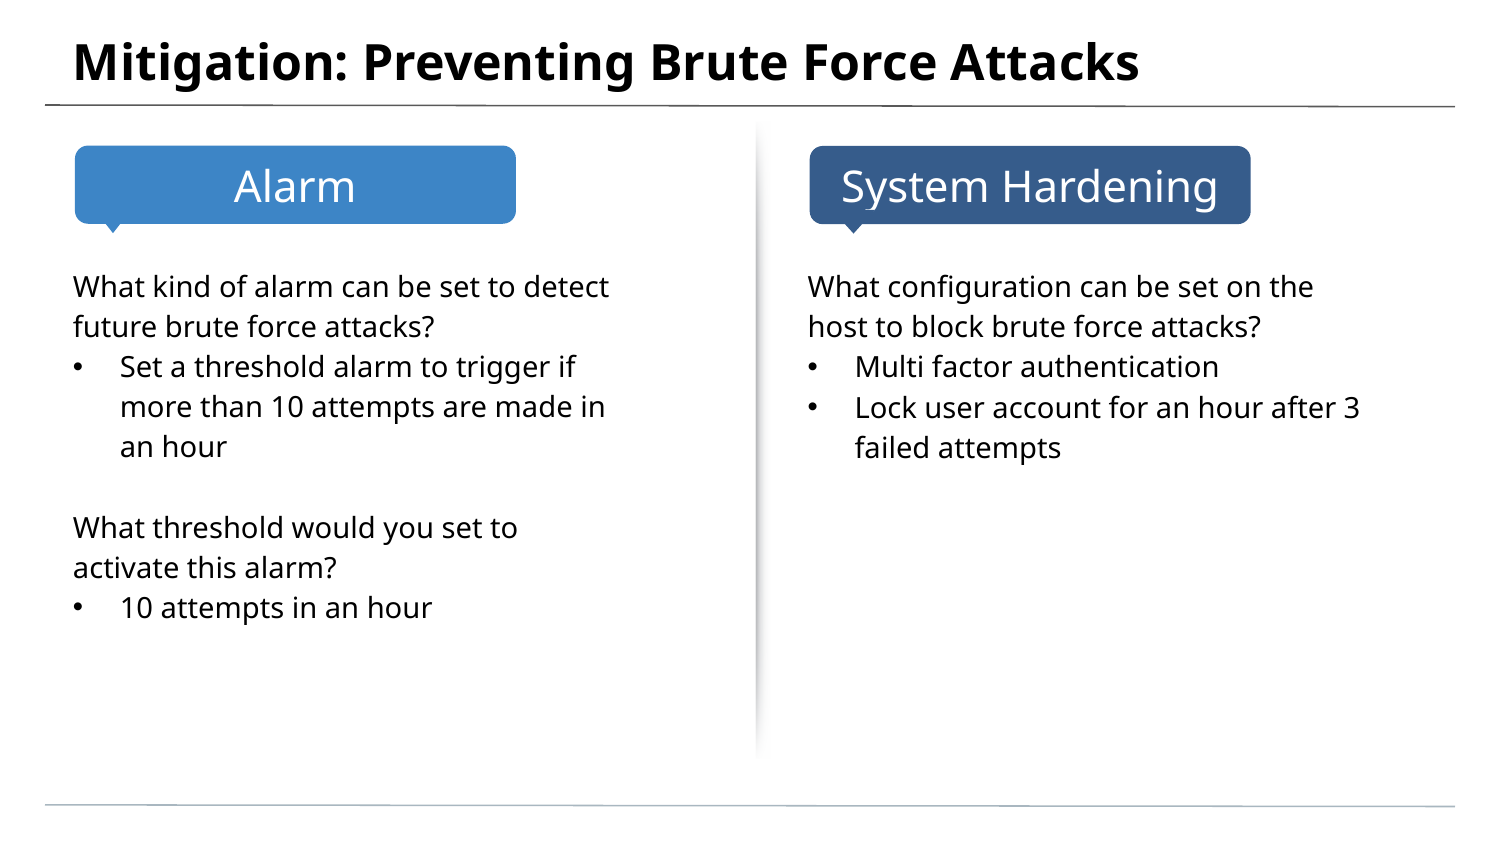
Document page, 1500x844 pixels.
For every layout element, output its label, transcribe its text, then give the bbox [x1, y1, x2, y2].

subtitle What kind of alarm can be set to detect future brute force attacks? Set a threshold alarm to trigger if more than 10 attempts are made in an hour What threshold would you set to activate this alarm? 10 attempts in an hour [0, 262, 704, 805]
picture [703, 107, 839, 782]
title Mitigation: Preventing Brute Force Attacks [0, 0, 1500, 88]
subtitle What configuration can be set on the host to block brute force attacks? Multi factor authentication Lock user account for an hour after 3 failed attempts [732, 263, 1438, 805]
